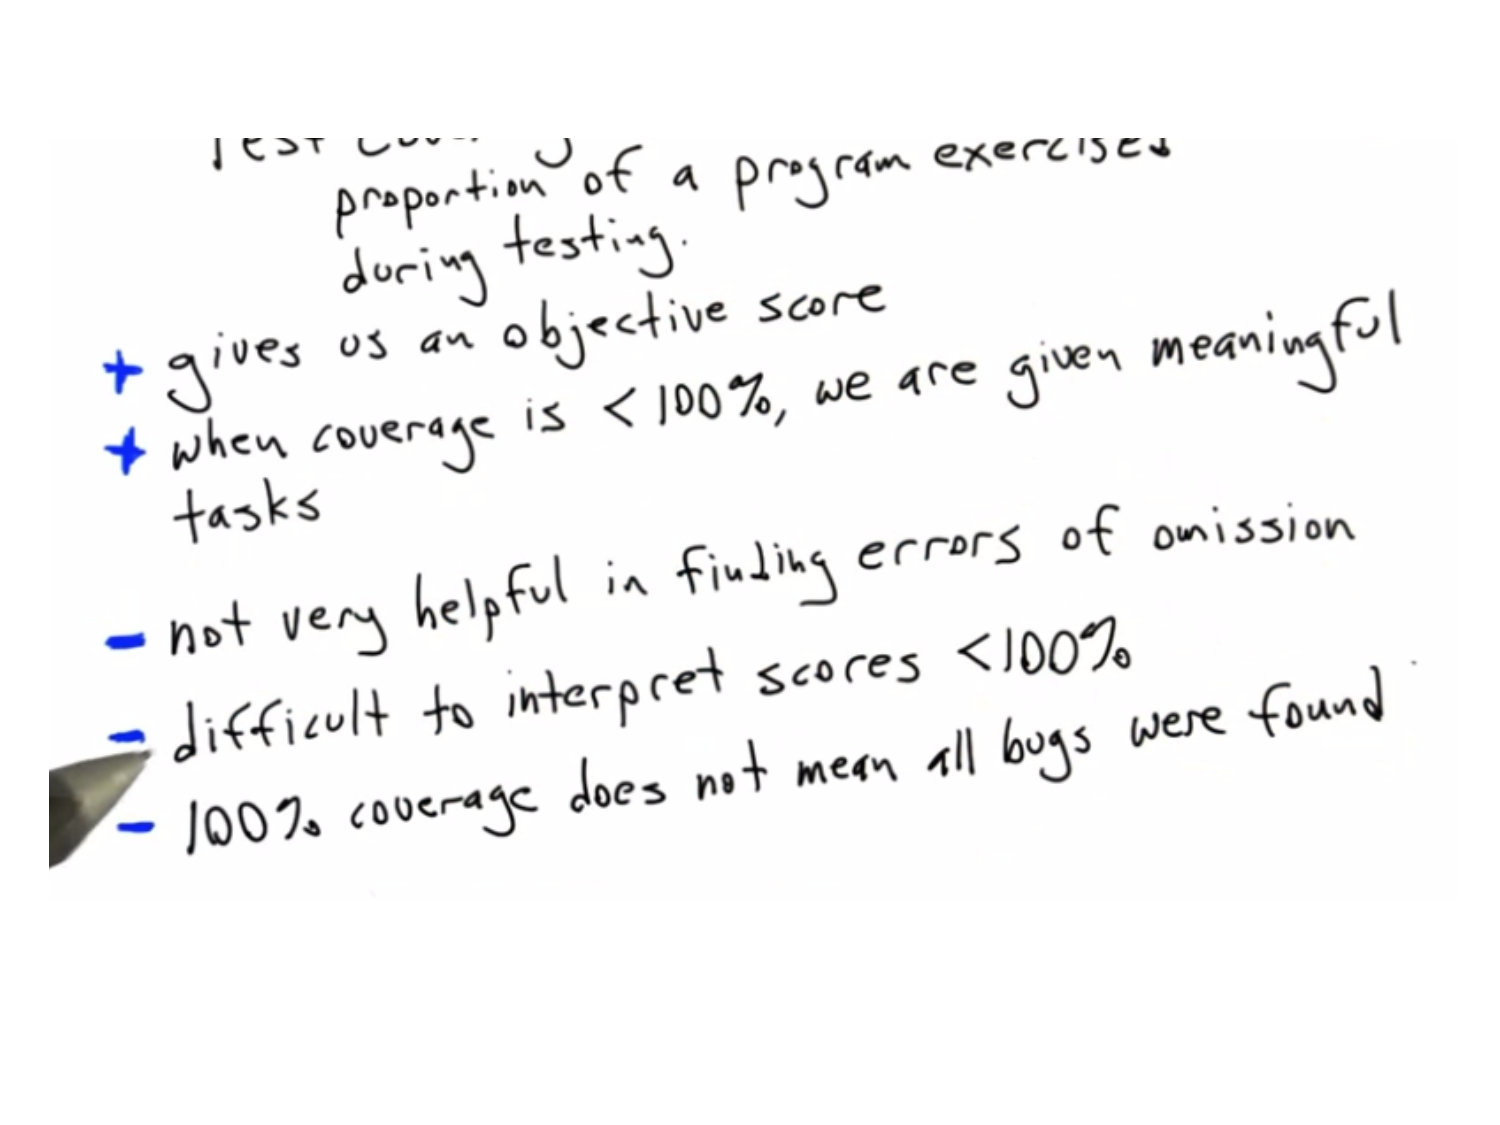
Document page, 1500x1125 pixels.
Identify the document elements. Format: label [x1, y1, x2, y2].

picture [49, 137, 1459, 899]
